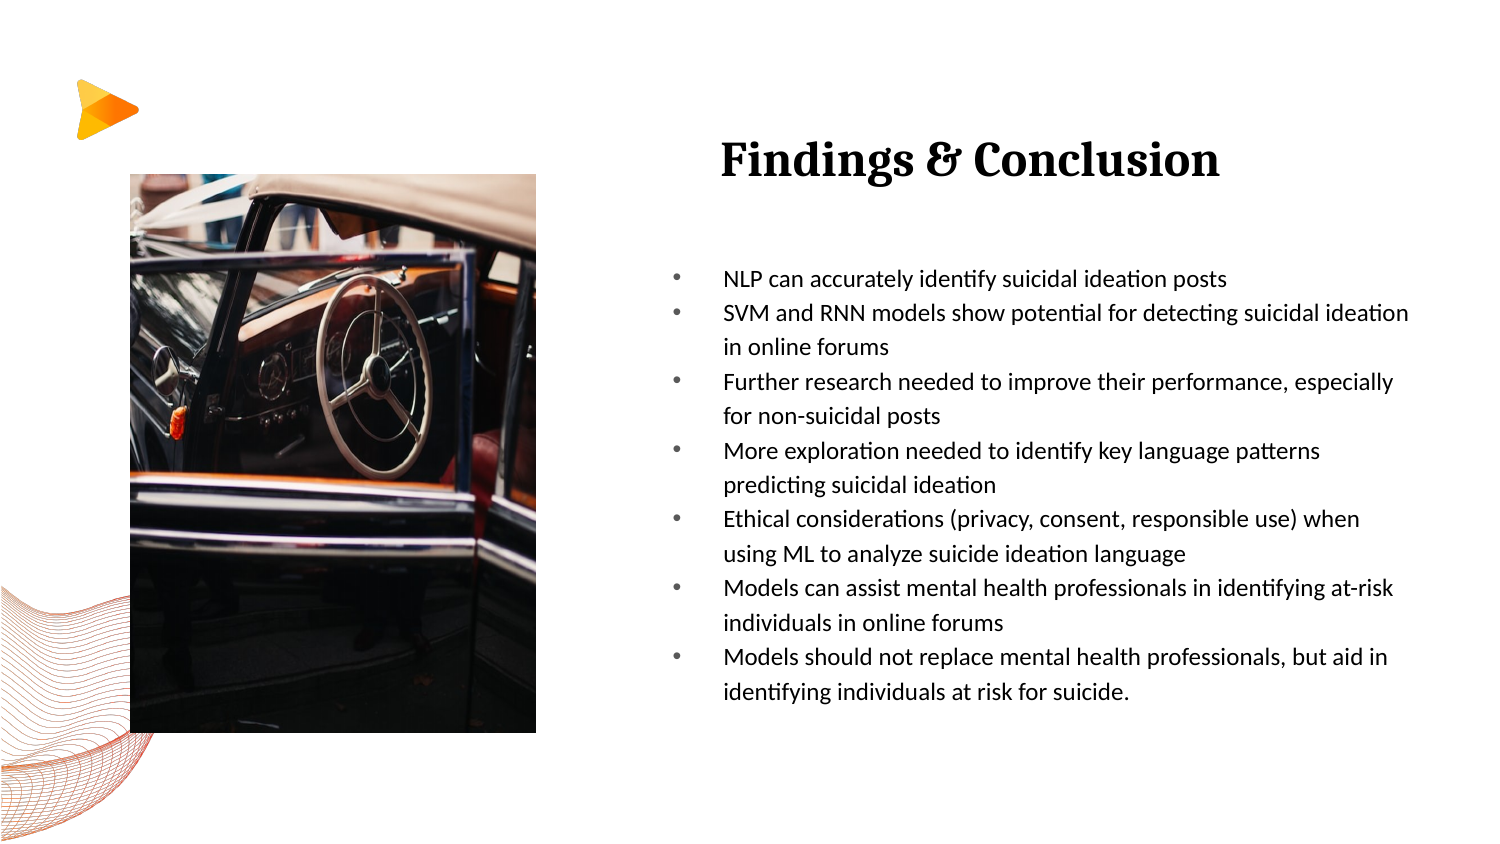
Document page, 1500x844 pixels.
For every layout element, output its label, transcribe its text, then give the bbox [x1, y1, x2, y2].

picture [1, 174, 536, 844]
subtitle NLP can accurately identify suicidal ideation posts SVM and RNN models show potential for detecting suicidal ideation in online forums Further research needed to improve their performance, especially for non-suicidal posts More exploration needed to identify key language patterns predicting suicidal ideation Ethical considerations (privacy, consent, responsible use) when using ML to analyze suicide ideation language Models can assist mental health professionals in identifying at-risk individuals in online forums Models should not replace mental health professionals, but aid in identifying individuals at risk for suicide. [633, 242, 1429, 733]
title Findings & Conclusion [705, 104, 1266, 209]
picture [76, 78, 139, 140]
